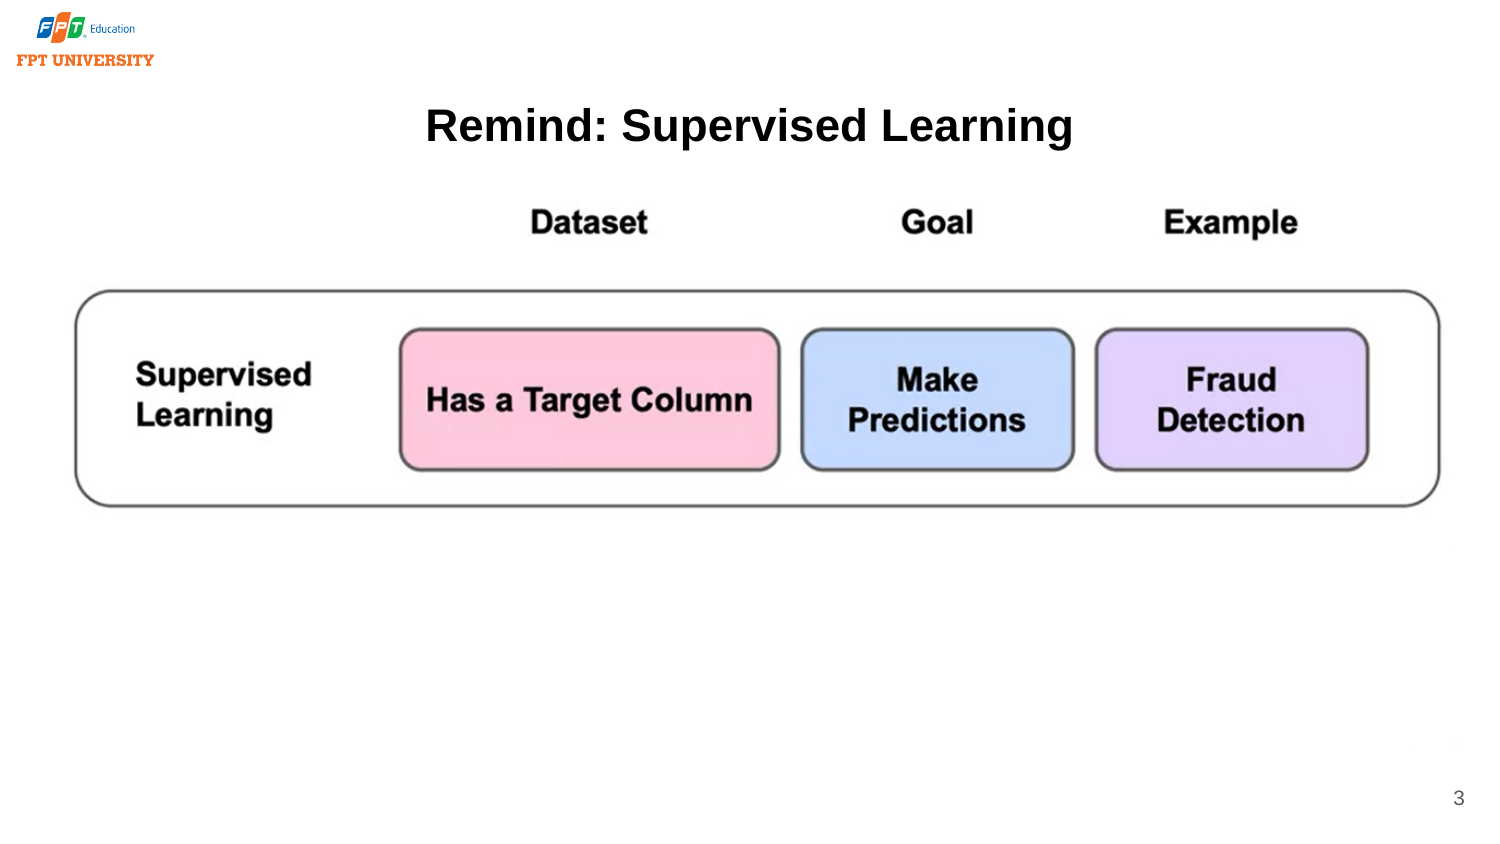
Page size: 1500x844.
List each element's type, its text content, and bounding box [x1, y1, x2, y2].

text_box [63, 188, 1470, 745]
slide_number 3 [1389, 764, 1480, 830]
title Remind: Supervised Learning [51, 72, 1449, 167]
picture [11, 1, 160, 77]
